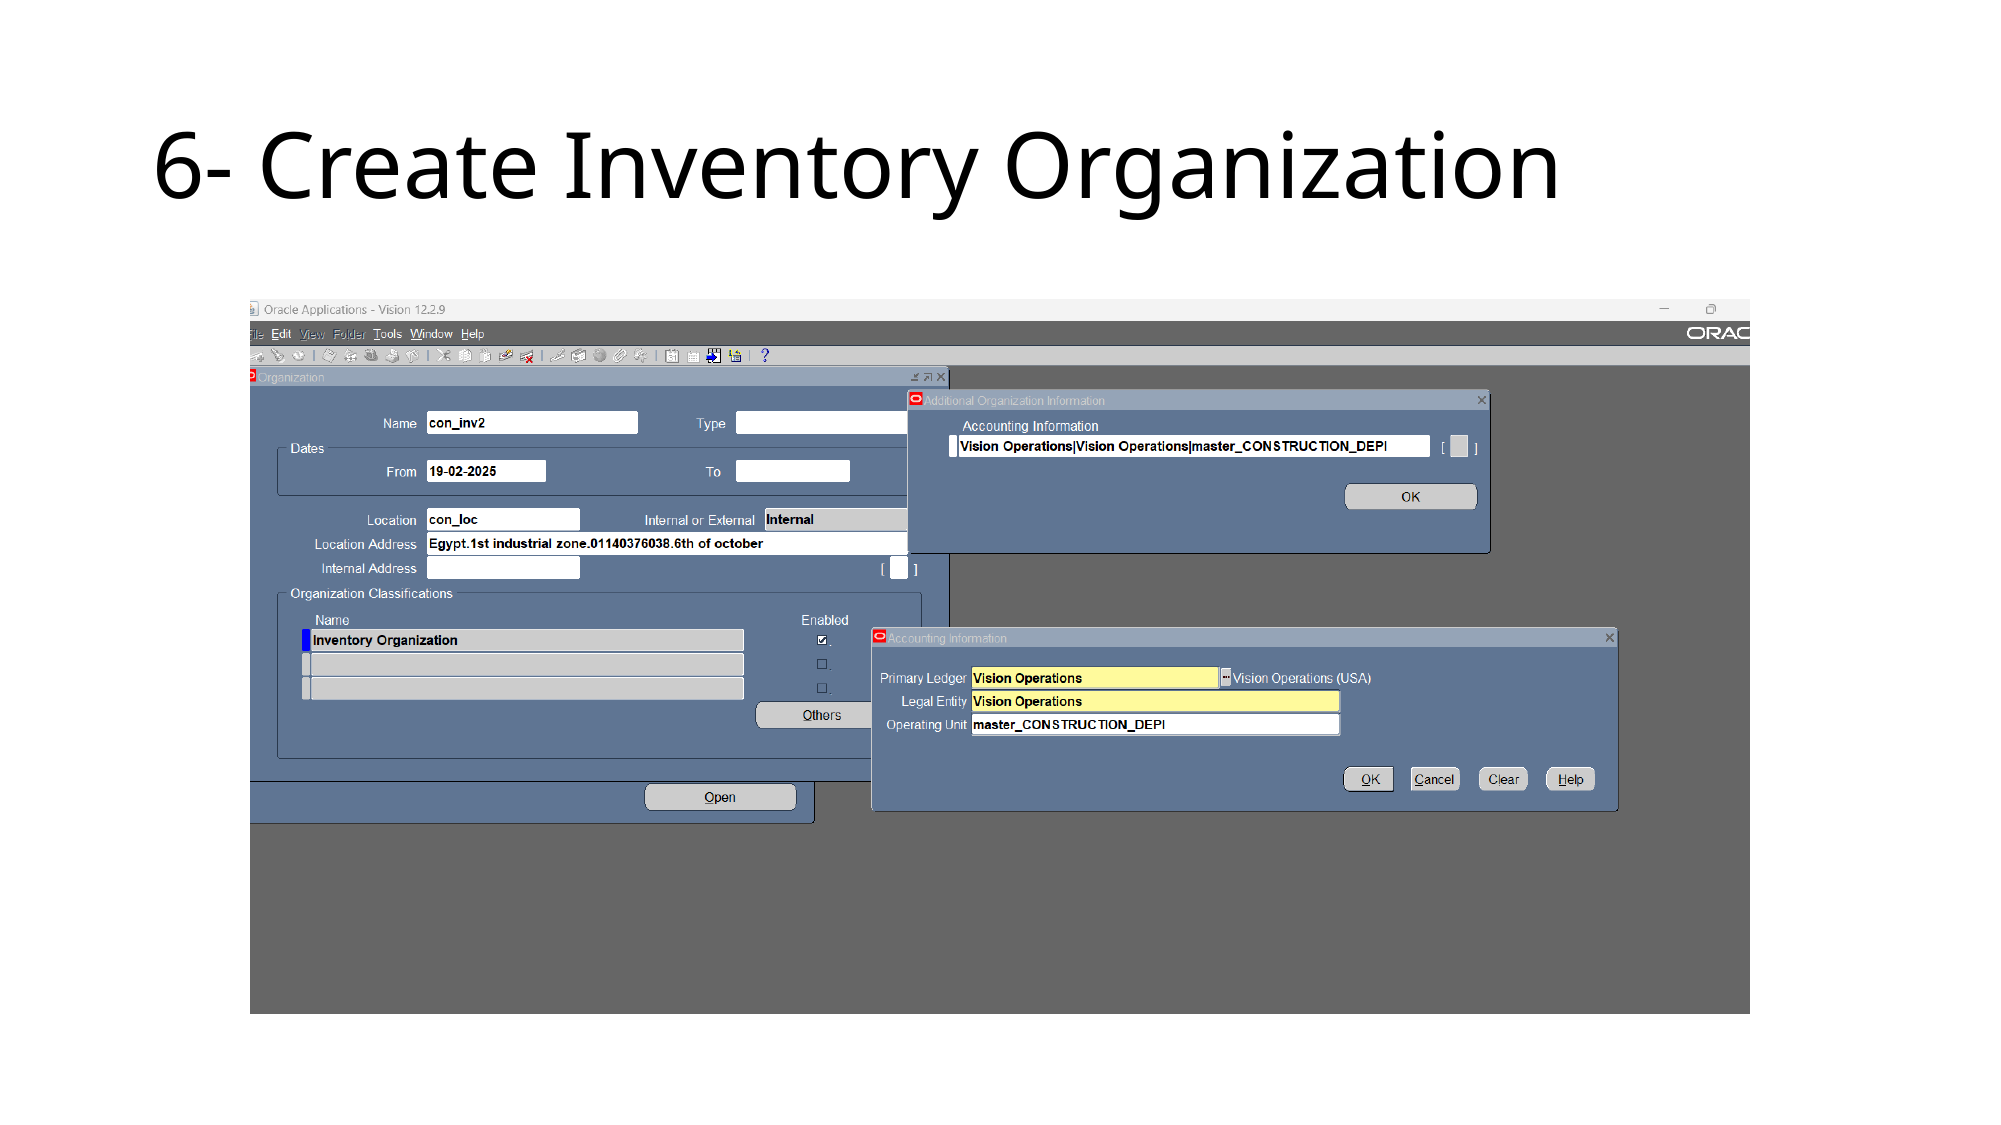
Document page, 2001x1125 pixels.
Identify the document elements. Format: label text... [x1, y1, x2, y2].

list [250, 299, 1750, 1014]
title 6- Create Inventory Organization [137, 59, 1863, 278]
